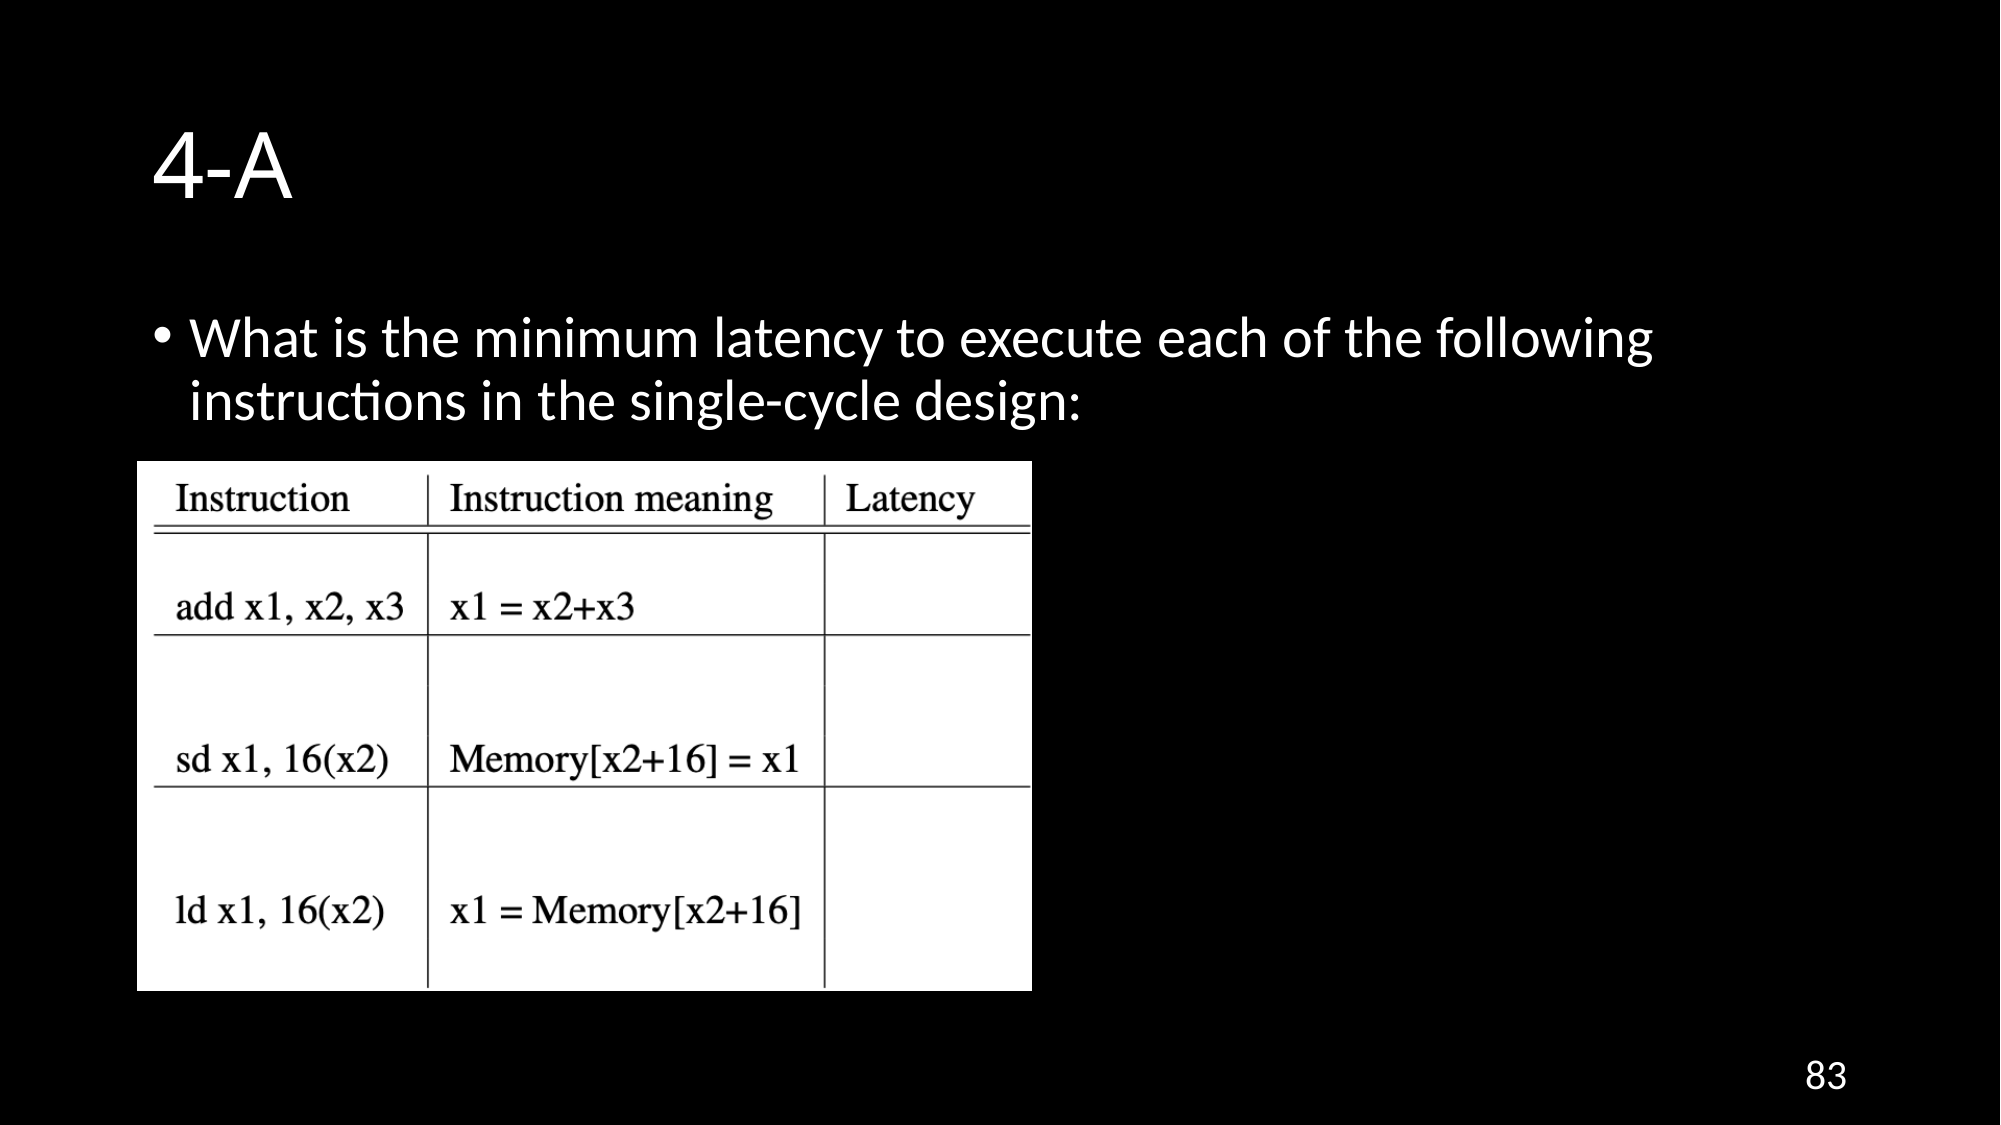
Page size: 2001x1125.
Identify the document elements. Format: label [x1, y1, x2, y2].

slide_number [1412, 1042, 1863, 1103]
title [137, 59, 1863, 278]
picture [137, 461, 1032, 991]
list [137, 299, 1863, 1014]
